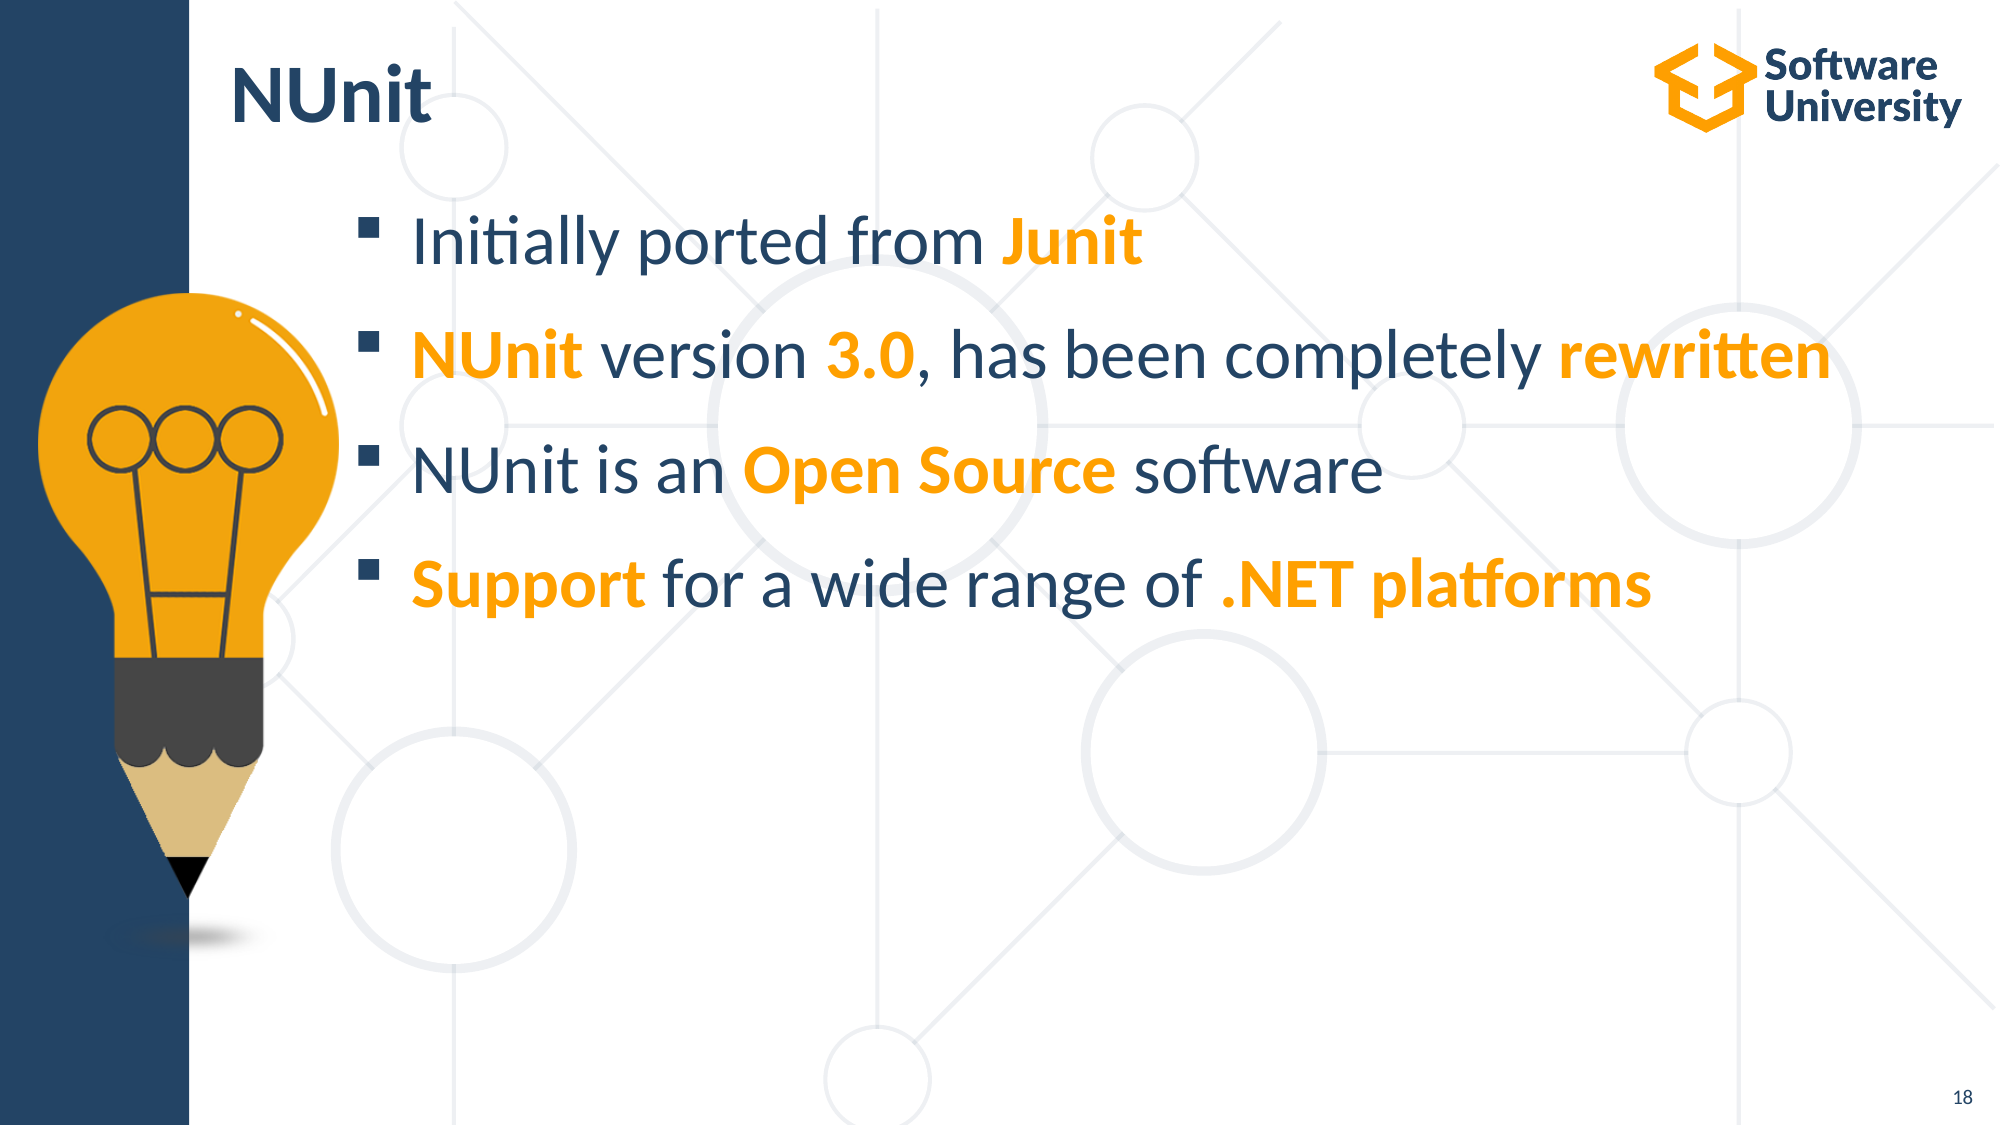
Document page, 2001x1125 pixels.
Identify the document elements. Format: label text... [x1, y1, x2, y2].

picture [1641, 31, 1973, 145]
list Initially ported from Junit NUnit version 3.0, has been completely rewritten NUnit is an Open Source software Support for a wide range of .NET platforms [334, 183, 1997, 1094]
picture [38, 293, 334, 961]
title NUnit [212, 16, 1628, 162]
slide_number 18 [1927, 1067, 1989, 1117]
